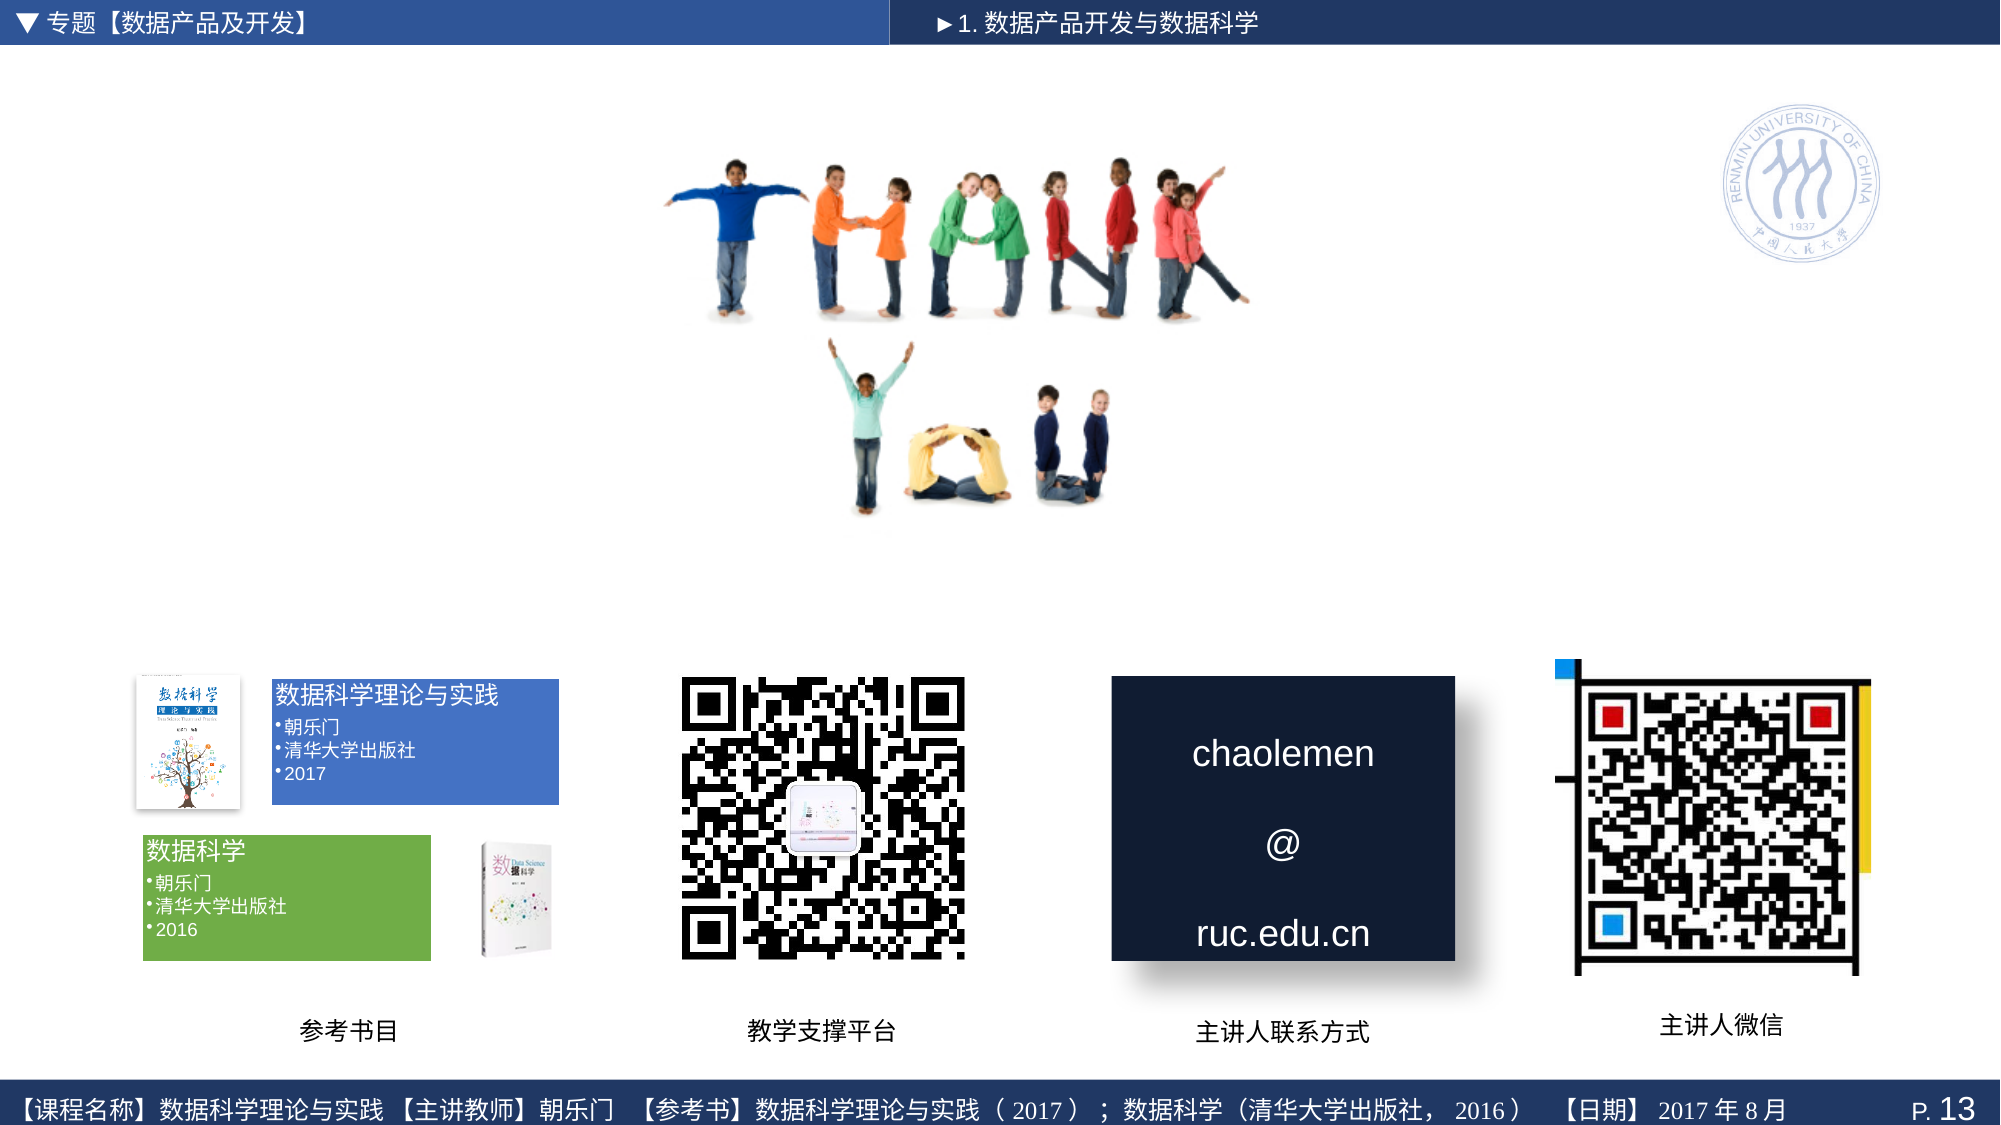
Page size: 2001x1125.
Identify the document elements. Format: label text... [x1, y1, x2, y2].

picture [1555, 659, 1872, 976]
text_box 主讲人微信 [1592, 1002, 1852, 1047]
list ►1.数据产品开发与数据科学 [917, 0, 1493, 36]
text_box 主讲人联系方式 [1154, 1009, 1413, 1055]
text_box 教学支撑平台 [659, 1008, 987, 1053]
list ▼专题【数据产品及开发】 [0, 0, 725, 43]
text_box 参考书目 [220, 1008, 480, 1053]
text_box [129, 640, 571, 1000]
picture [633, 113, 1284, 550]
text_box chaolemen @ ruc.edu.cn [1108, 672, 1459, 965]
picture [659, 654, 987, 982]
